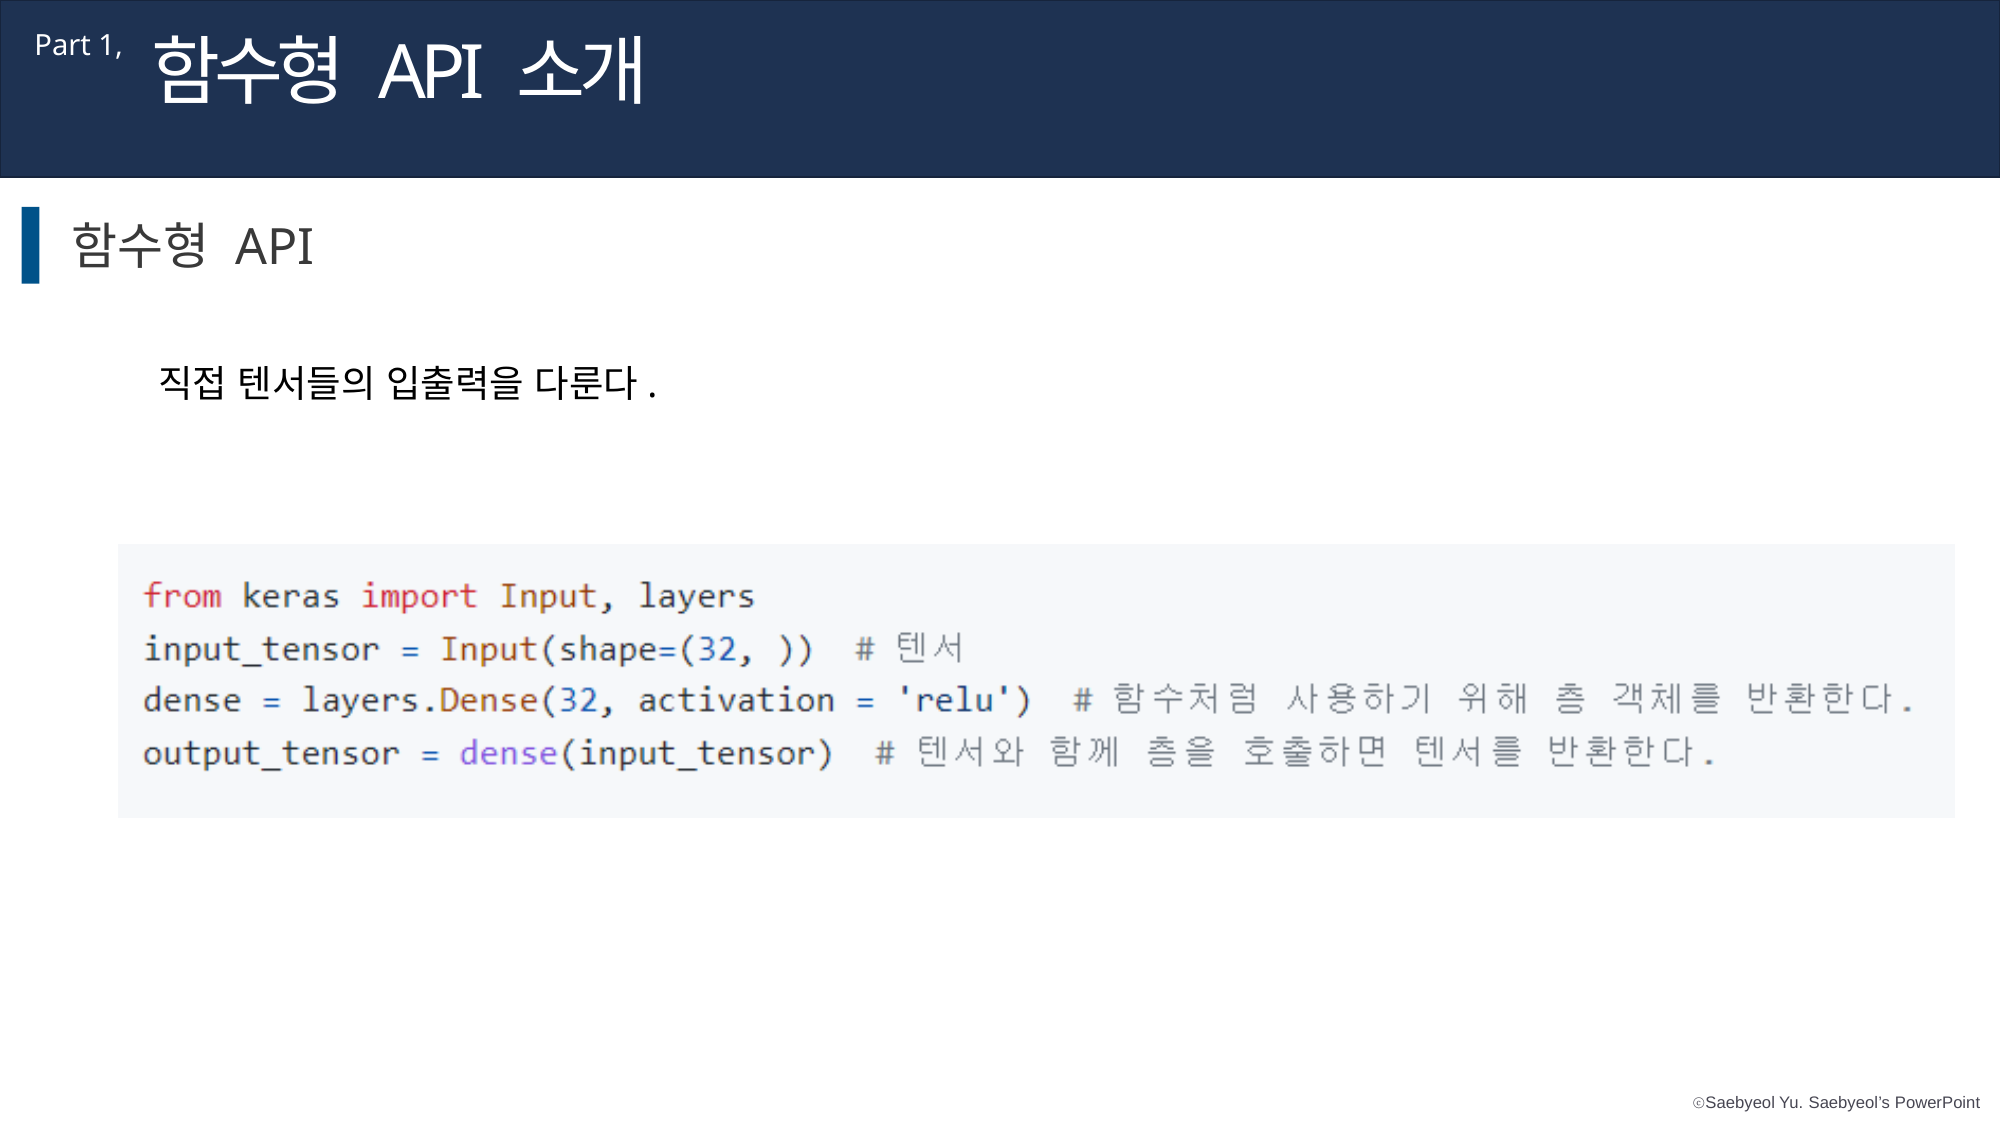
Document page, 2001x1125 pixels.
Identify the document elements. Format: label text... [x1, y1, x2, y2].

text_box 함수형 API [56, 207, 330, 283]
text_box [21, 206, 40, 285]
picture [118, 544, 1955, 818]
text_box [0, 0, 2000, 178]
text_box 직접 텐서들의 입출력을 다룬다. [143, 353, 1146, 413]
text_box 함수형 API 소개 [136, 16, 663, 122]
text_box Part 1, [19, 19, 146, 69]
